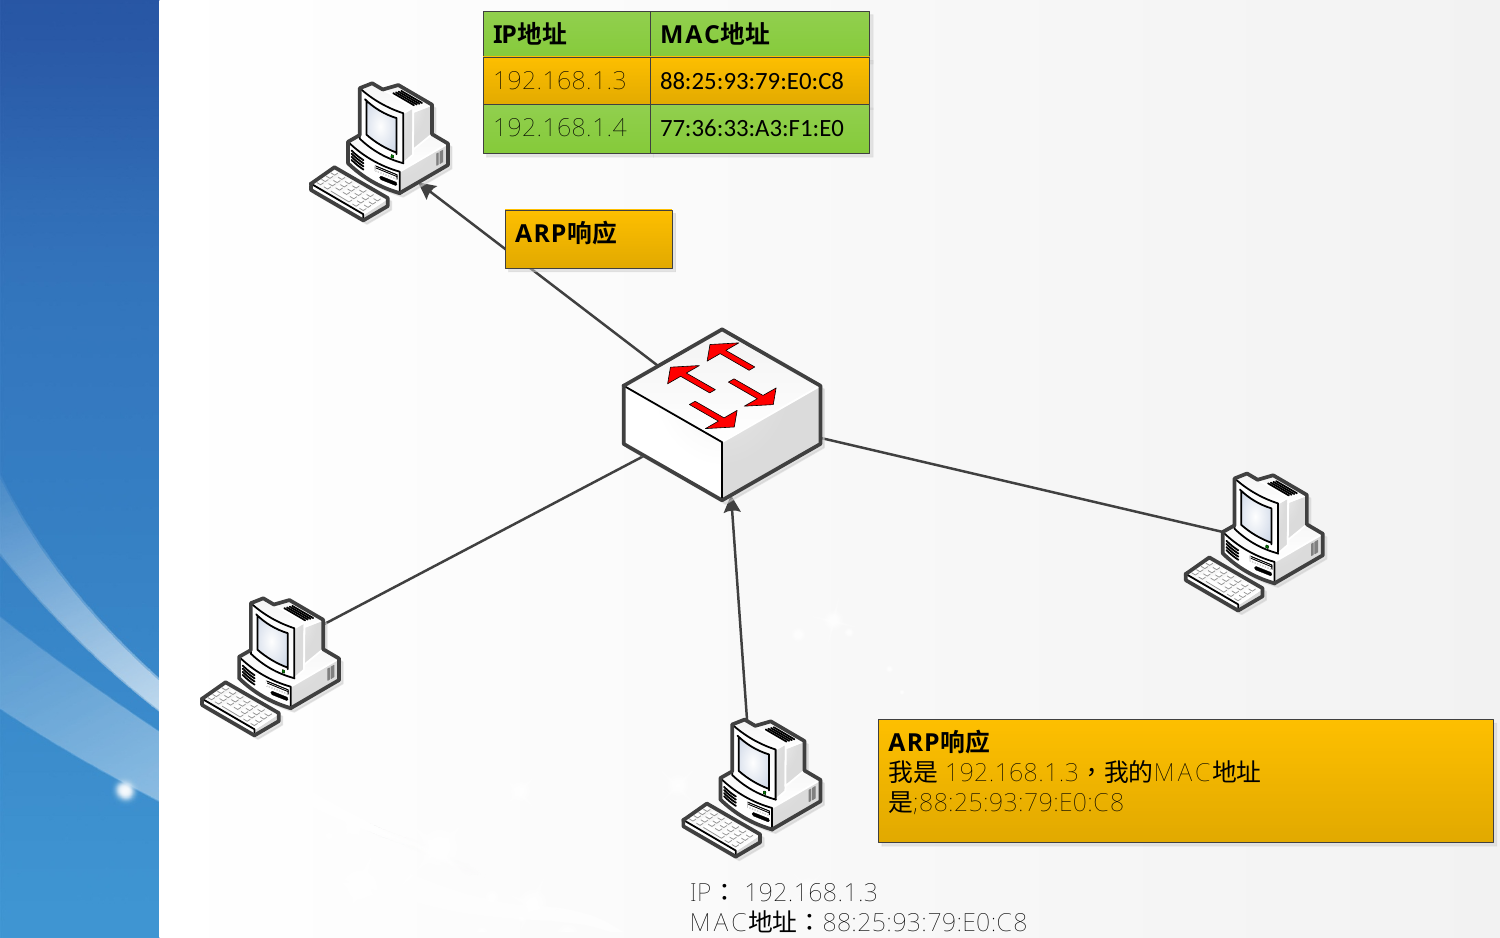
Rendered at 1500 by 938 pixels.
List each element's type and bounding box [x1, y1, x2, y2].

text_box [171, 0, 1332, 140]
picture [0, 0, 1500, 938]
